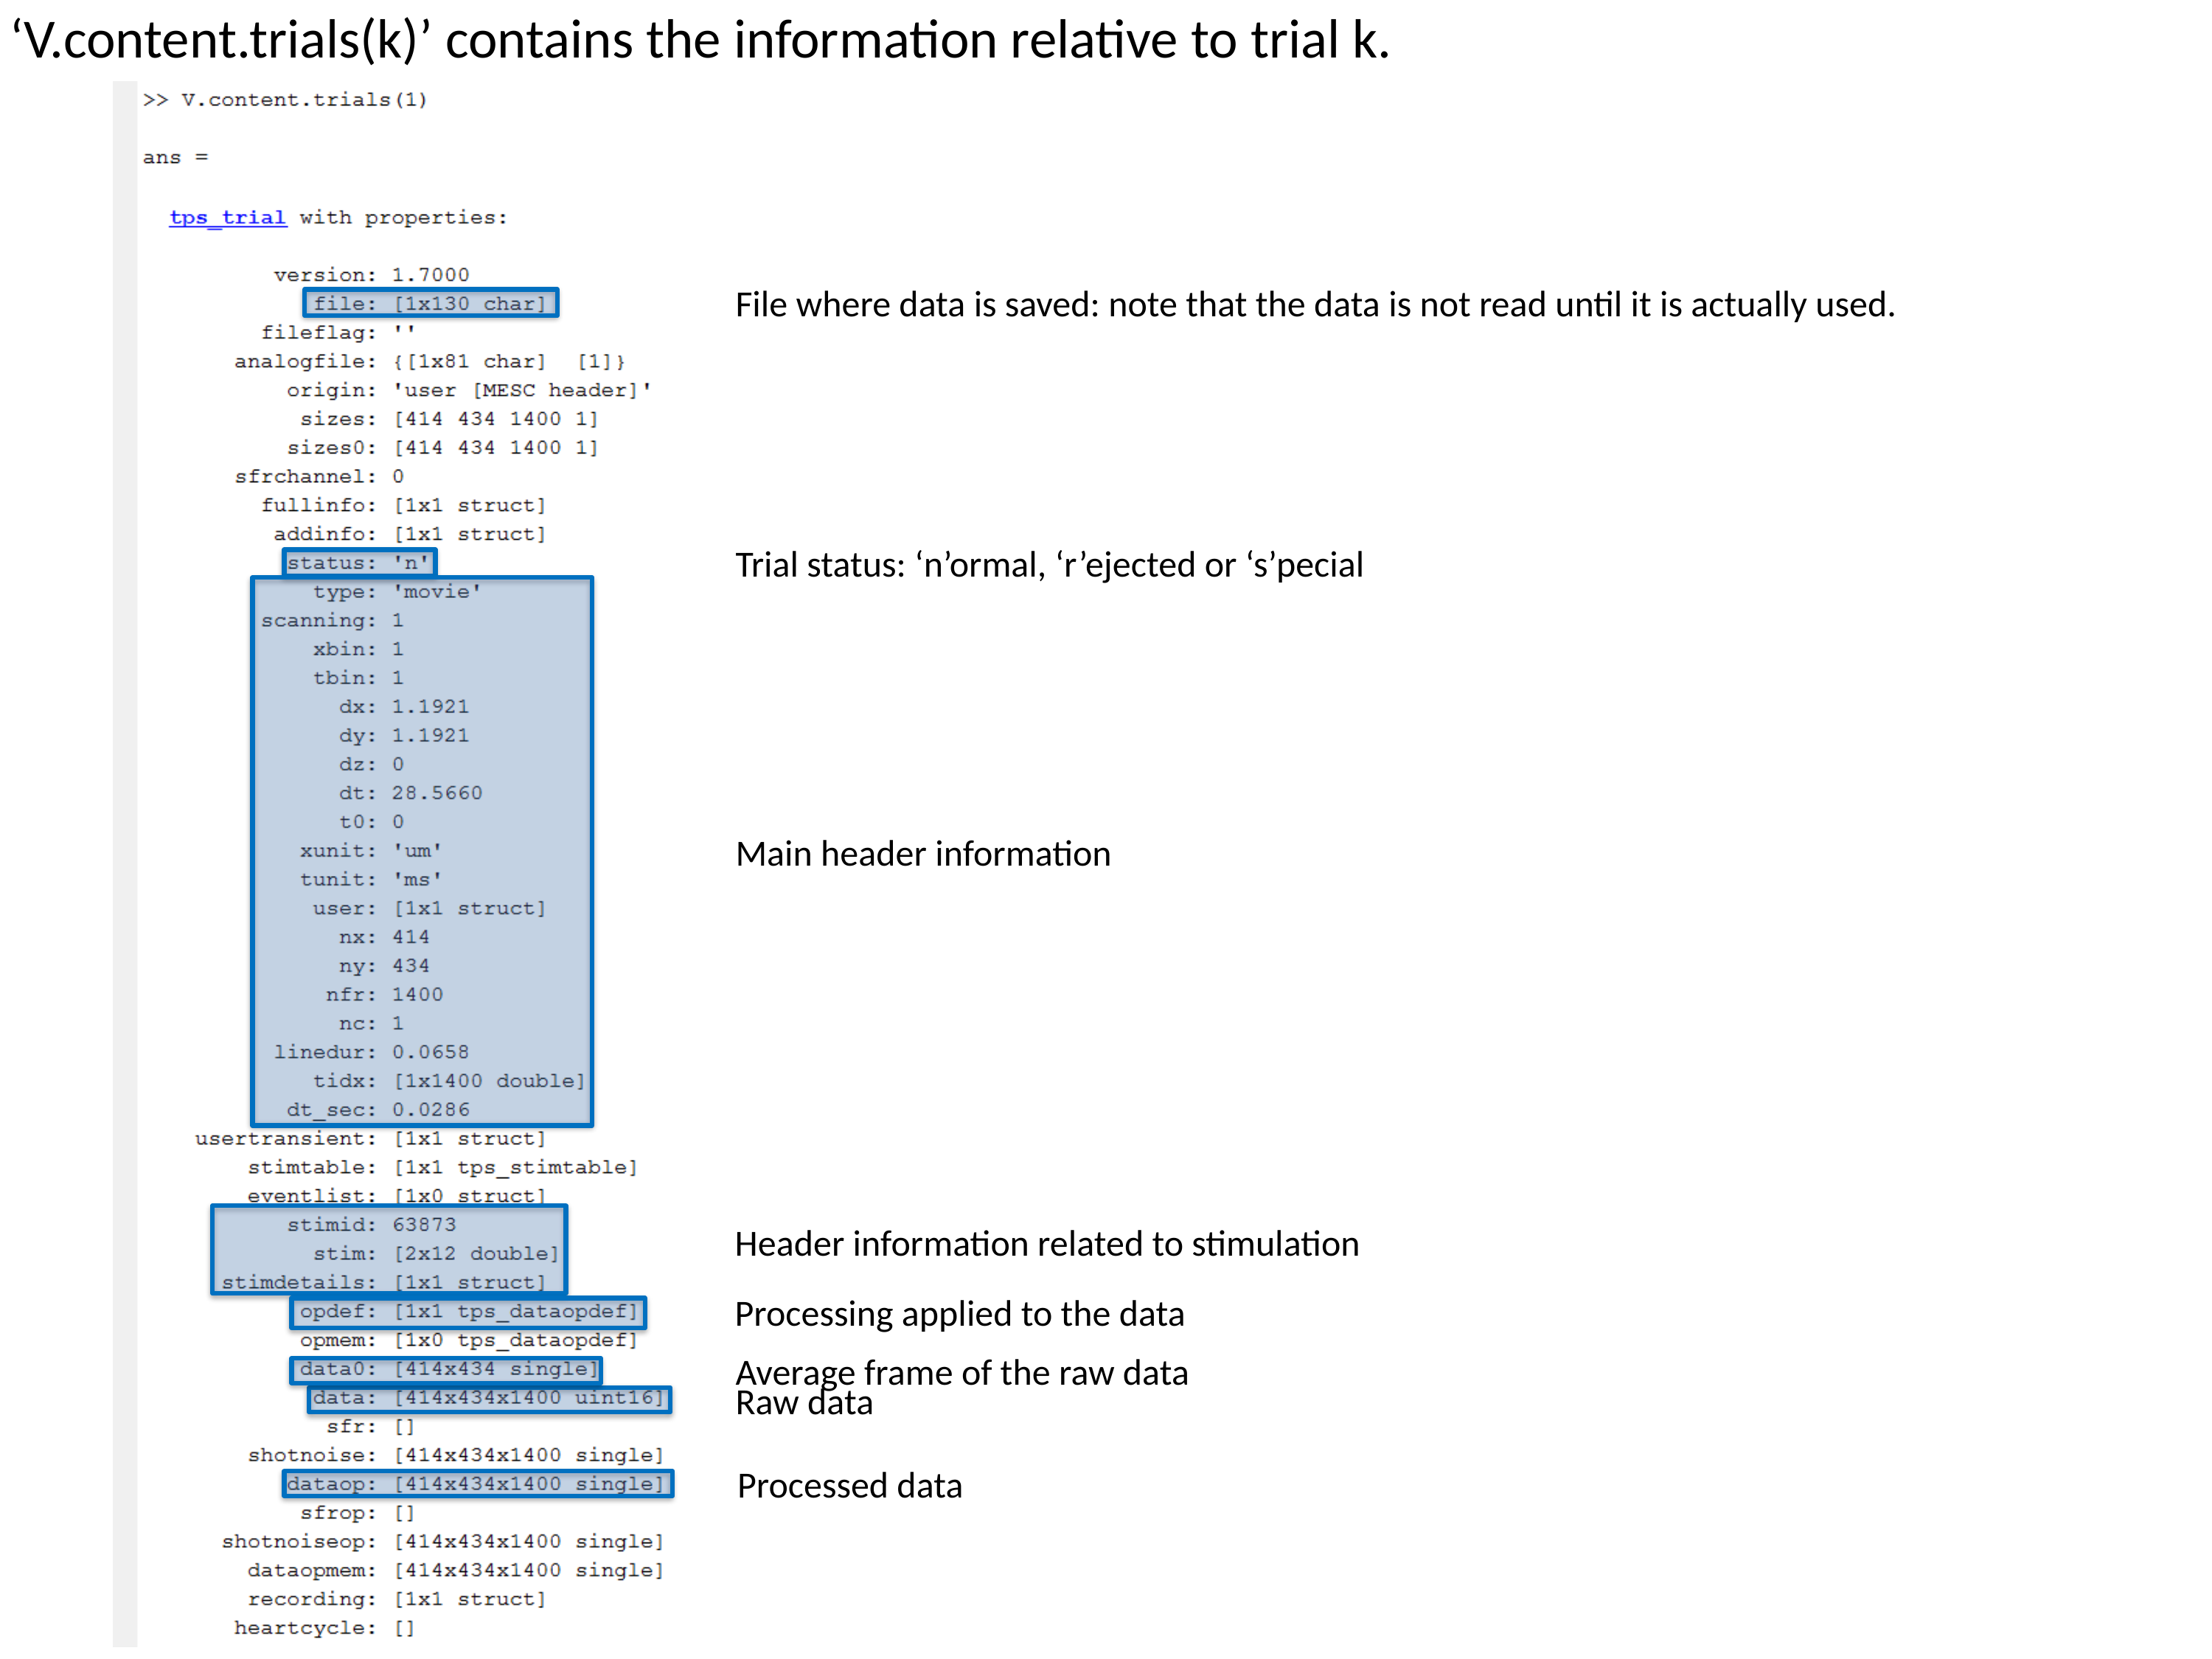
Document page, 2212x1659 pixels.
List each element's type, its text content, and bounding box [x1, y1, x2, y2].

text_box File where data is saved: note that the data is not read until it is actually used. [781, 274, 1992, 330]
text_box Raw data [781, 1398, 1992, 1427]
text_box Average frame of the raw data [781, 1343, 1992, 1398]
text_box Header information related to stimulation [781, 1213, 1437, 1269]
text_box Processed data [781, 1455, 1062, 1511]
text_box Processing applied to the data [781, 1284, 1257, 1340]
text_box Trial status: ‘n’ormal, ‘r’ejected or ‘s’pecial [781, 535, 1992, 590]
text_box Main header information [781, 823, 1992, 879]
picture [113, 80, 776, 1648]
text_box ‘V.content.trials(k)’ contains the information relative to trial k. [0, 0, 1689, 75]
